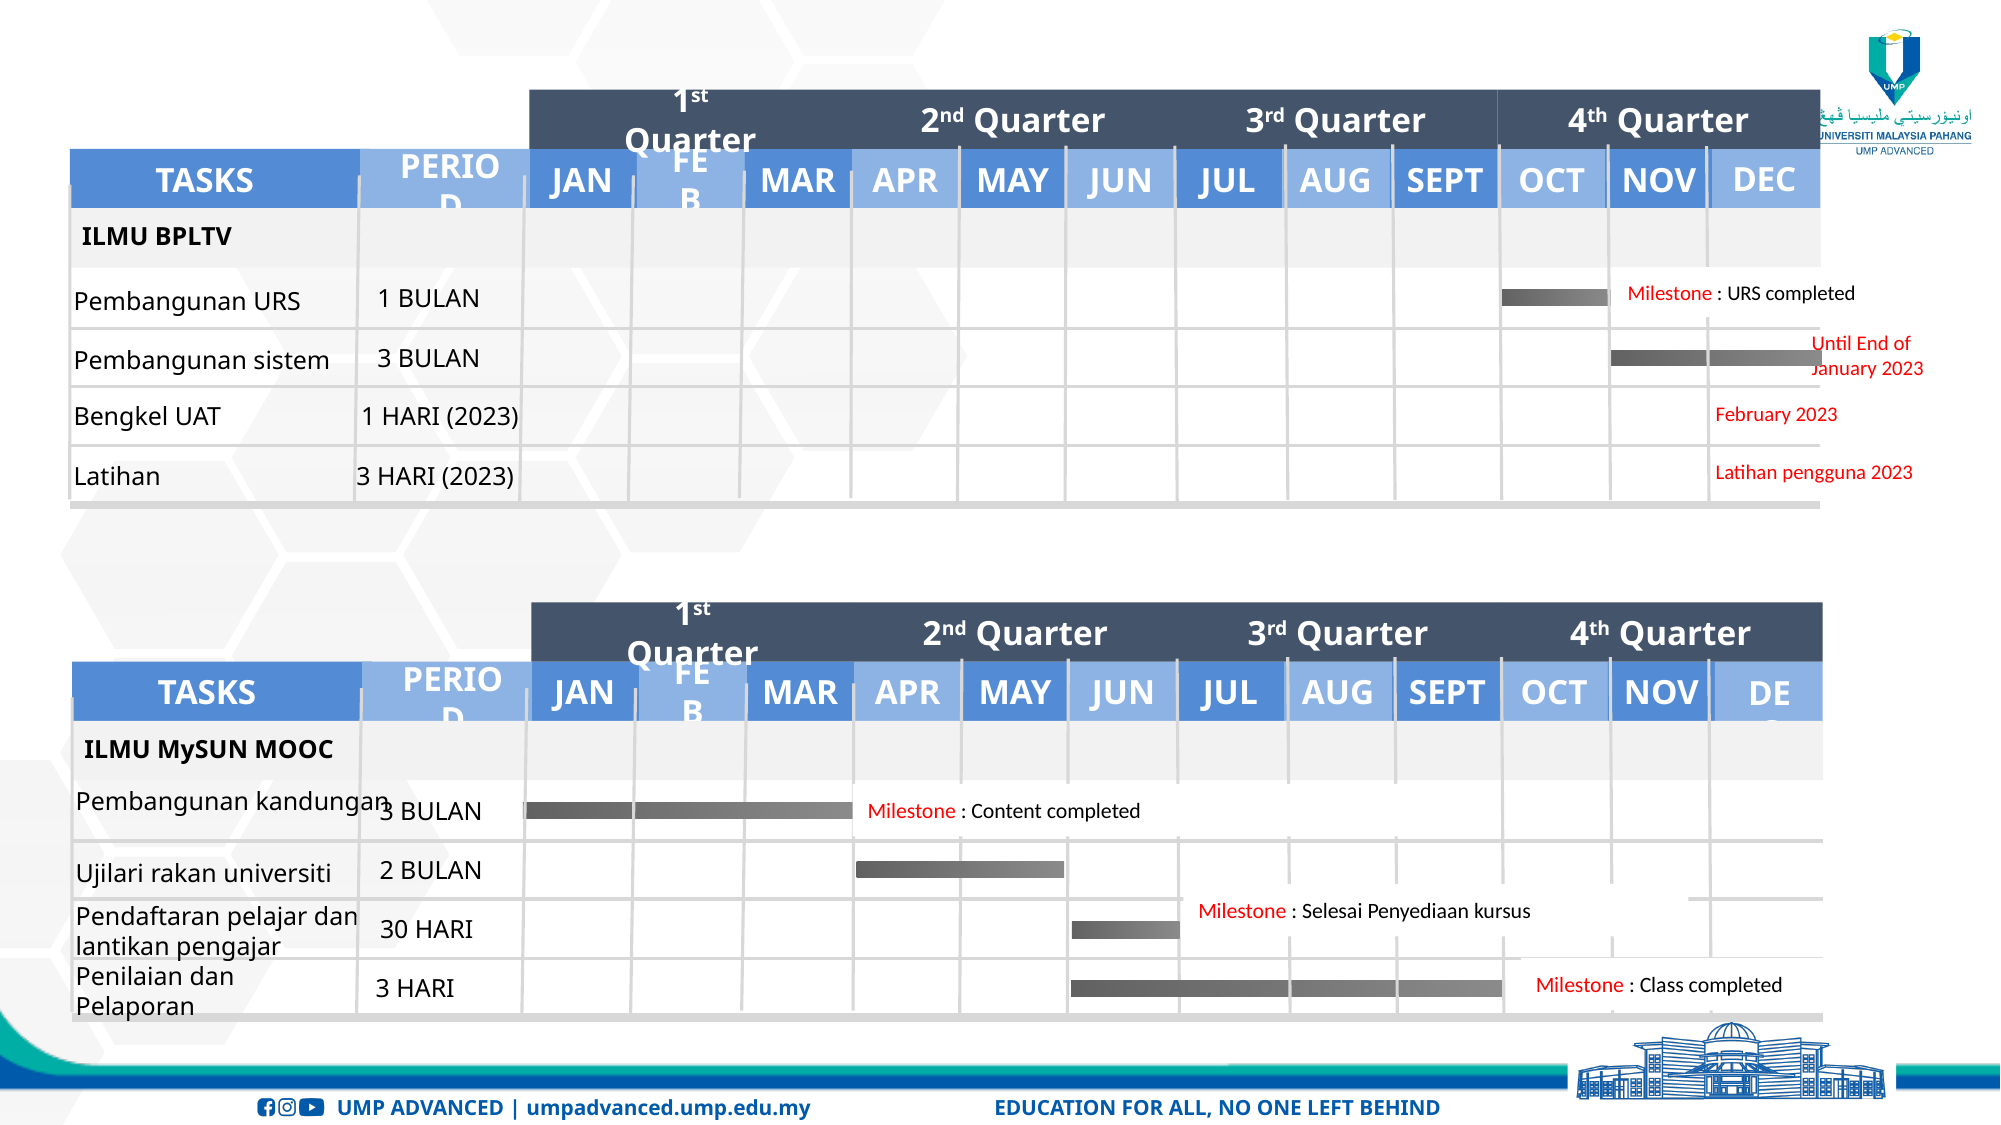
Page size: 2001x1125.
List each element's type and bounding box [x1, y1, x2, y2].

text_box [354, 175, 360, 503]
text_box [741, 900, 747, 958]
text_box [1174, 387, 1178, 445]
text_box [1174, 446, 1178, 502]
text_box [0, 0, 2000, 1125]
text_box [741, 959, 747, 1011]
text_box [1174, 329, 1178, 386]
text_box [1708, 658, 1712, 1015]
text_box [1394, 657, 1398, 1013]
text_box [1176, 658, 1180, 840]
text_box [1607, 144, 1611, 501]
text_box [519, 175, 525, 503]
text_box [356, 688, 362, 1016]
text_box [521, 688, 527, 1016]
text_box [1176, 900, 1180, 958]
text_box [1287, 657, 1291, 1013]
text_box [1176, 959, 1180, 1015]
text_box [741, 841, 747, 898]
text_box [739, 387, 745, 445]
text_box [1174, 145, 1178, 328]
text_box [739, 170, 745, 328]
text_box [739, 329, 745, 386]
text_box [1176, 841, 1180, 898]
text_box [628, 175, 634, 503]
text_box [630, 688, 636, 1016]
text_box [739, 446, 745, 498]
text_box [741, 683, 747, 840]
